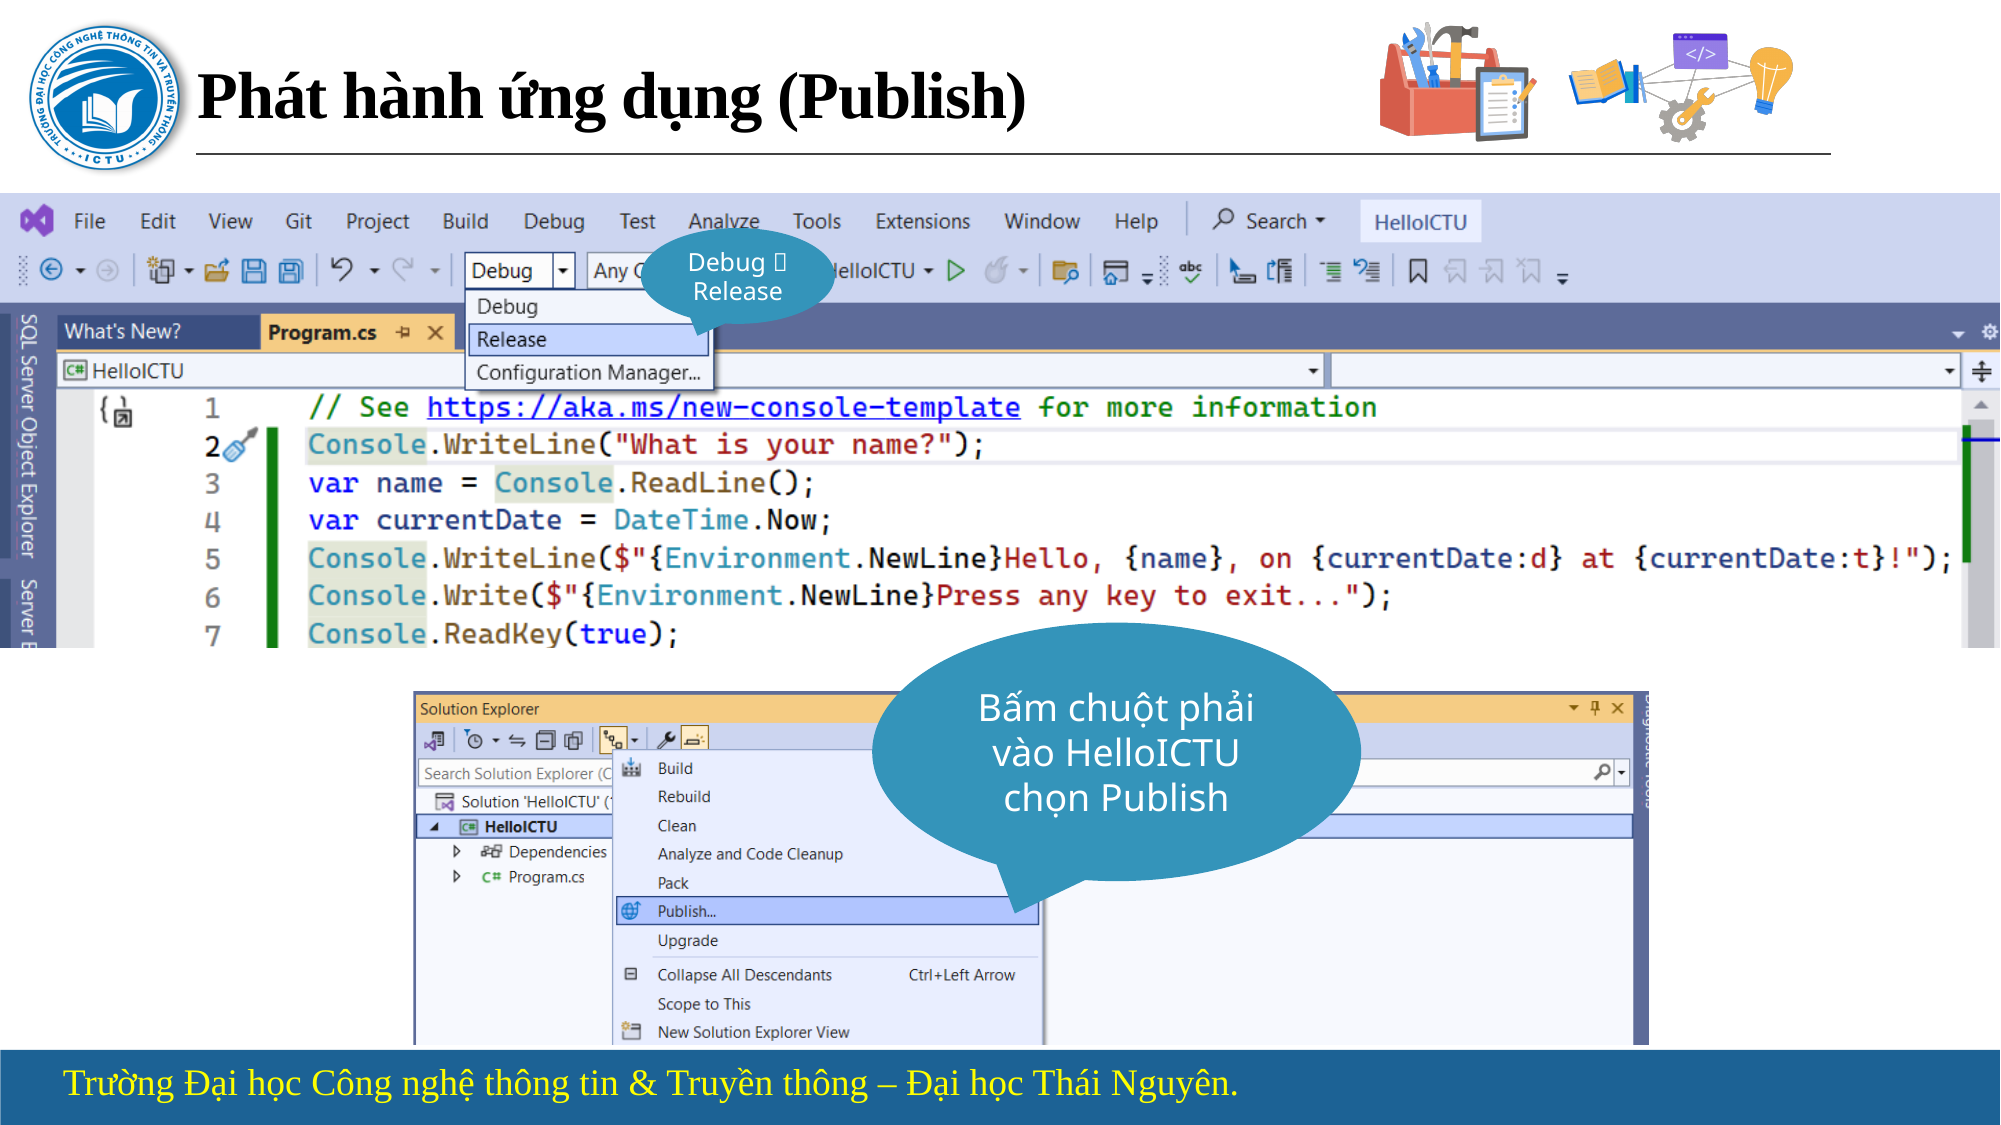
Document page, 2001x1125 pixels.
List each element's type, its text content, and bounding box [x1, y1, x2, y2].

picture [27, 24, 181, 171]
picture [1276, 0, 1844, 171]
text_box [0, 192, 2000, 1046]
title Phát hành ứng dụng (Publish) [192, 47, 1273, 149]
text_box Trường Đại học Công nghệ thông tin & Truyền thông – Đại học Thái Nguyên. [48, 1055, 1970, 1111]
